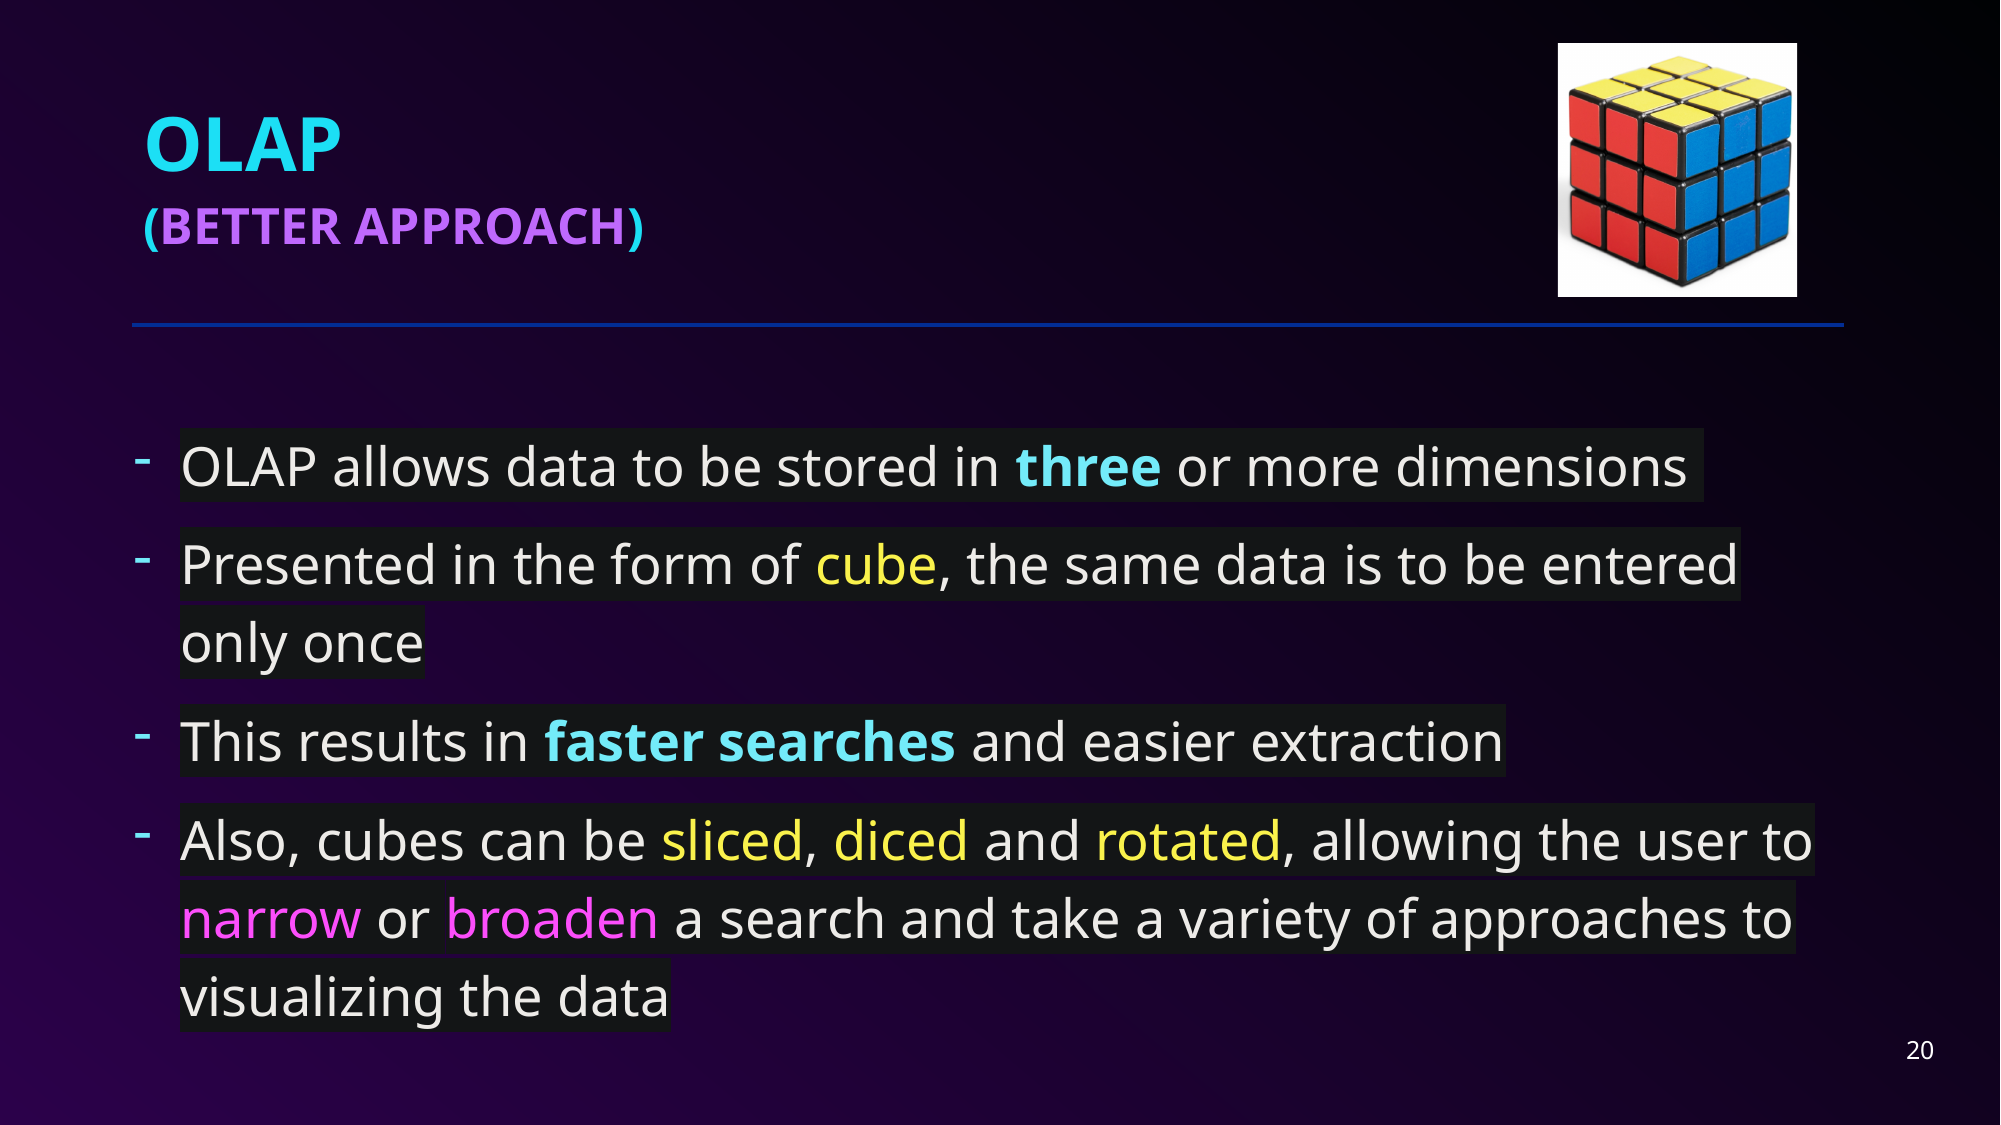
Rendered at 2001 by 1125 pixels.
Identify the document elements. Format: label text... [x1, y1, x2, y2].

picture [1557, 43, 1798, 297]
list OLAP allows data to be stored in three or more dimensions Presented in the form of cube, the same data is to be entered only once This results in faster searches and easier extraction Also, cubes can be sliced, diced and rotated, allowing the user to narrow or broaden a search and take a variety of approaches to visualizing the data [118, 411, 1863, 933]
slide_number 20 [1499, 1021, 1950, 1082]
title OLAP (Better approach) [128, 99, 1854, 319]
